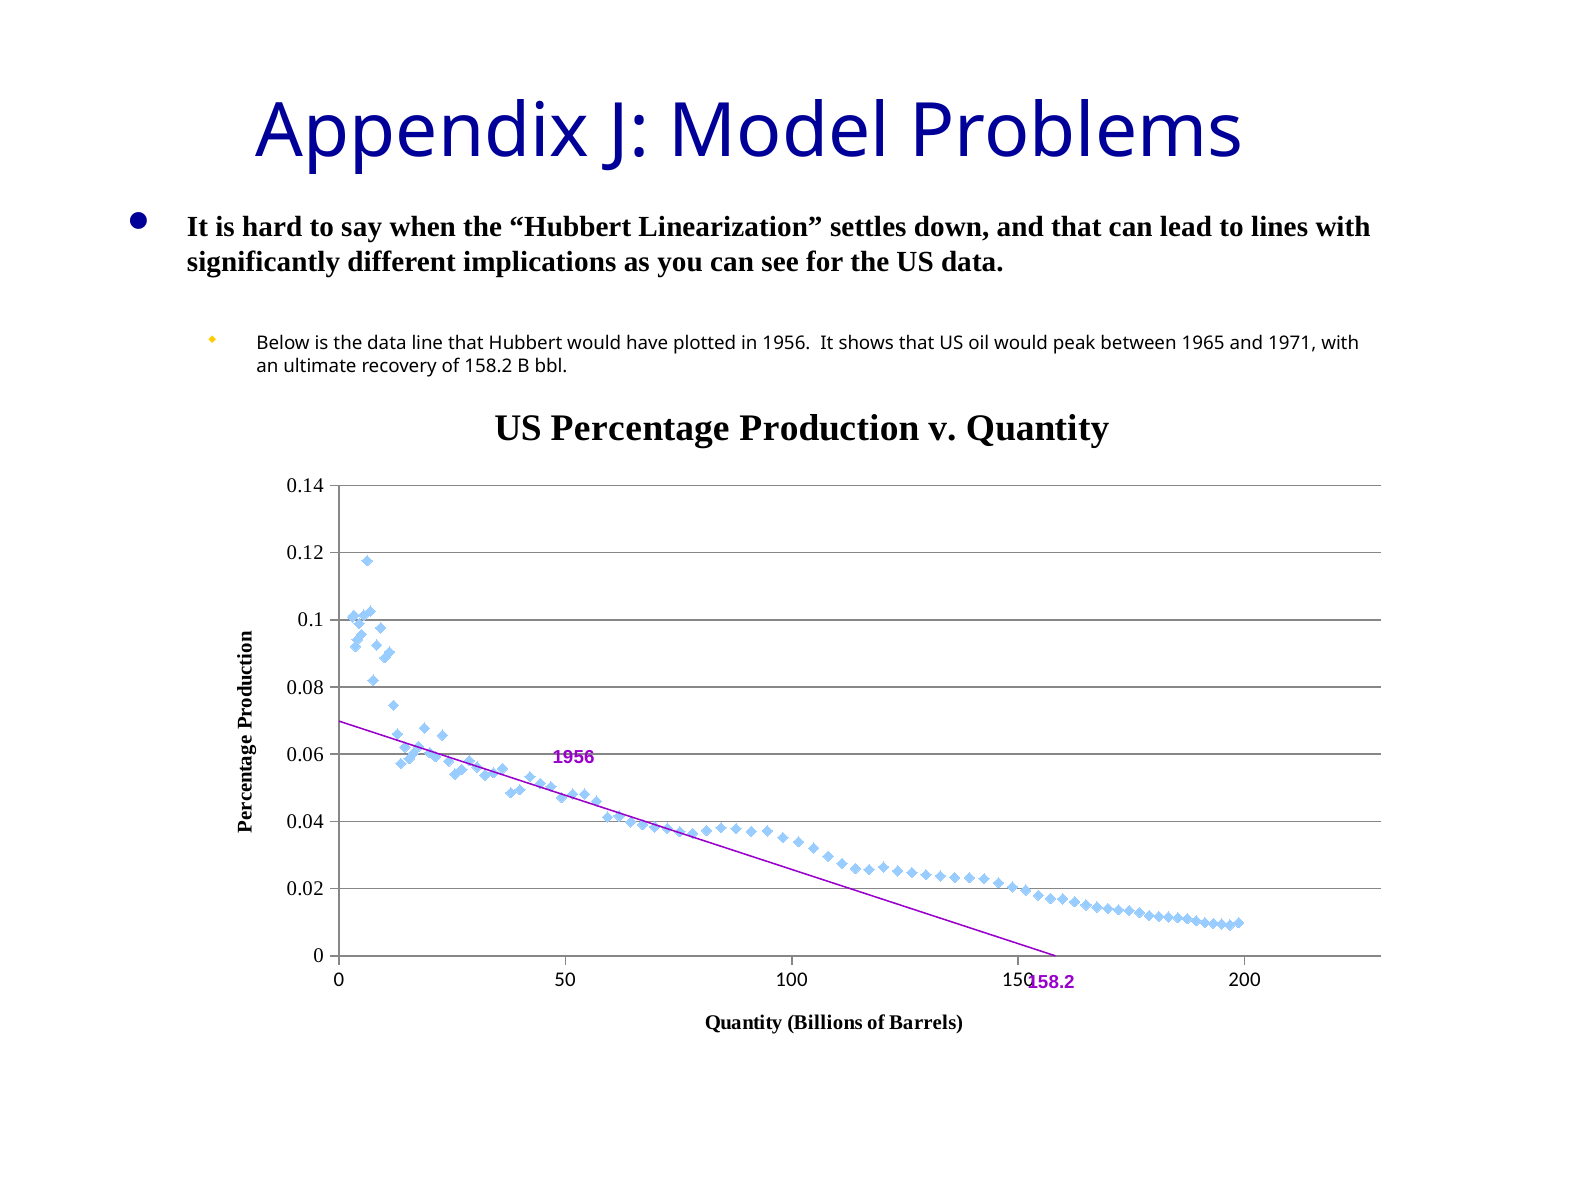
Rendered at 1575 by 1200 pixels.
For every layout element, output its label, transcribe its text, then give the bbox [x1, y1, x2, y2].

chart [199, 374, 1405, 1066]
list It is hard to say when the “Hubbert Linearization” settles down, and that can lead to lines with significantly different implications as you can see for the US data. Below is the data line that Hubbert would have plotted in 1956. It shows that US oil would peak between 1965 and 1971, with an ultimate recovery of 158.2 B bbl. [112, 200, 1388, 950]
title Appendix J: Model Problems [112, 37, 1388, 200]
